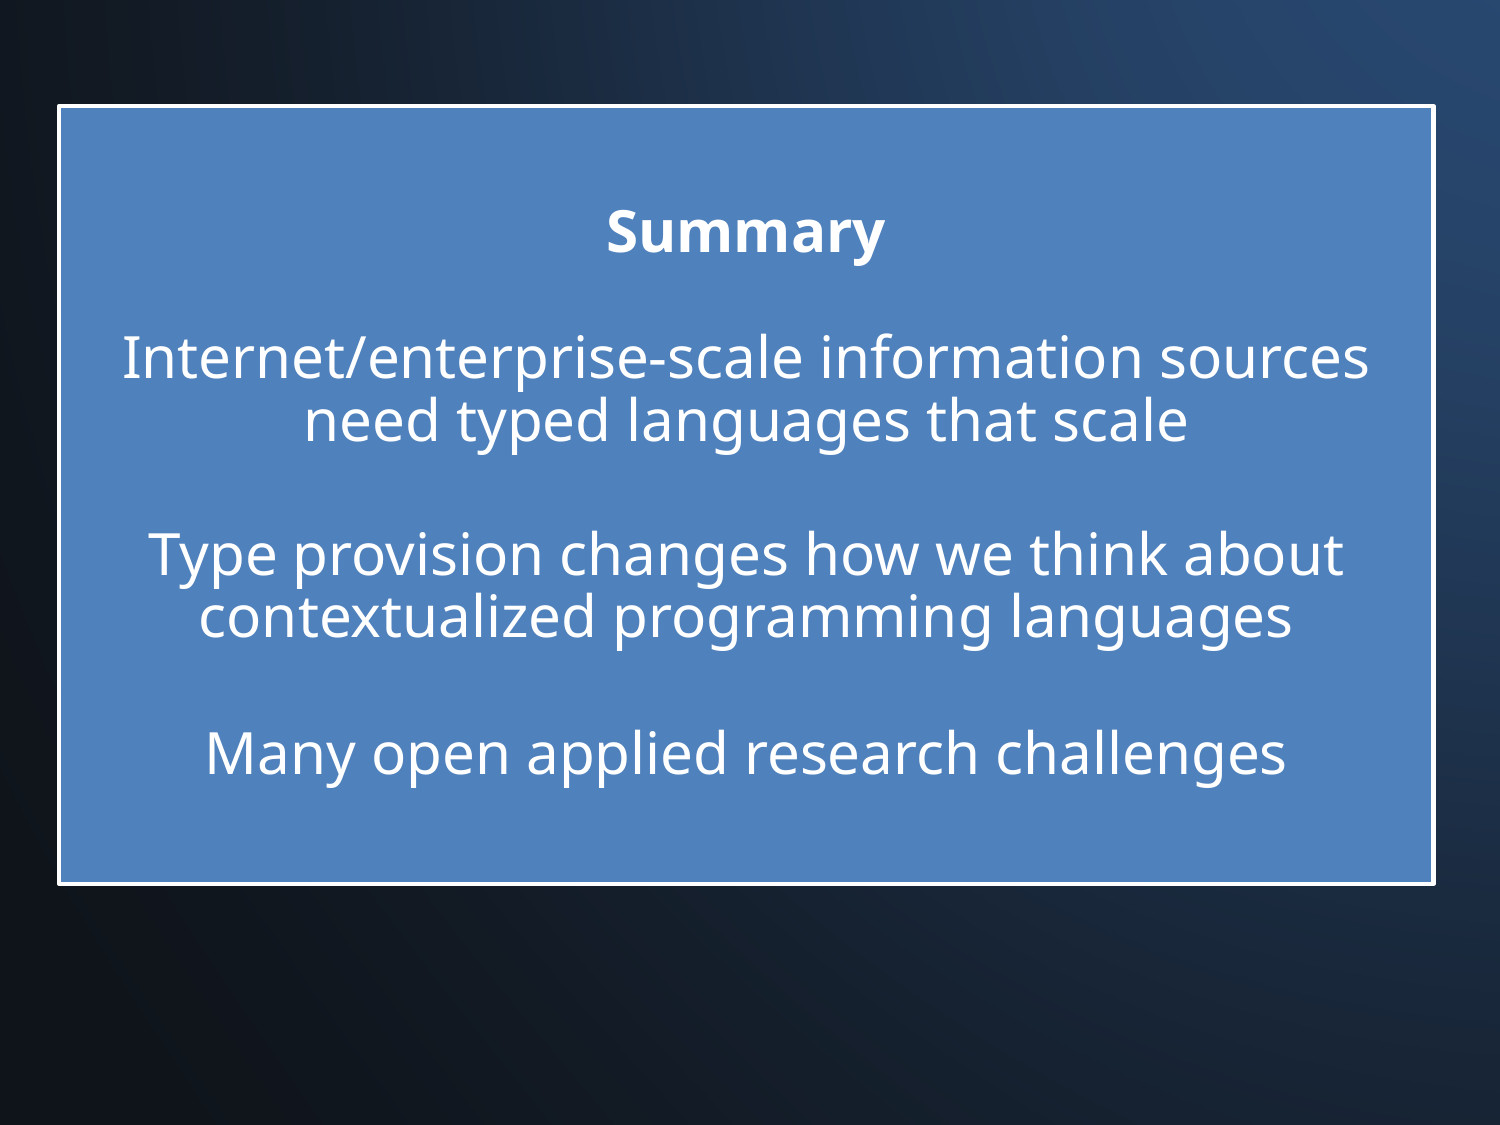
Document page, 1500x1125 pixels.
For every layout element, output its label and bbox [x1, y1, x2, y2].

picture [0, 0, 1500, 1125]
text_box [58, 24, 1435, 885]
